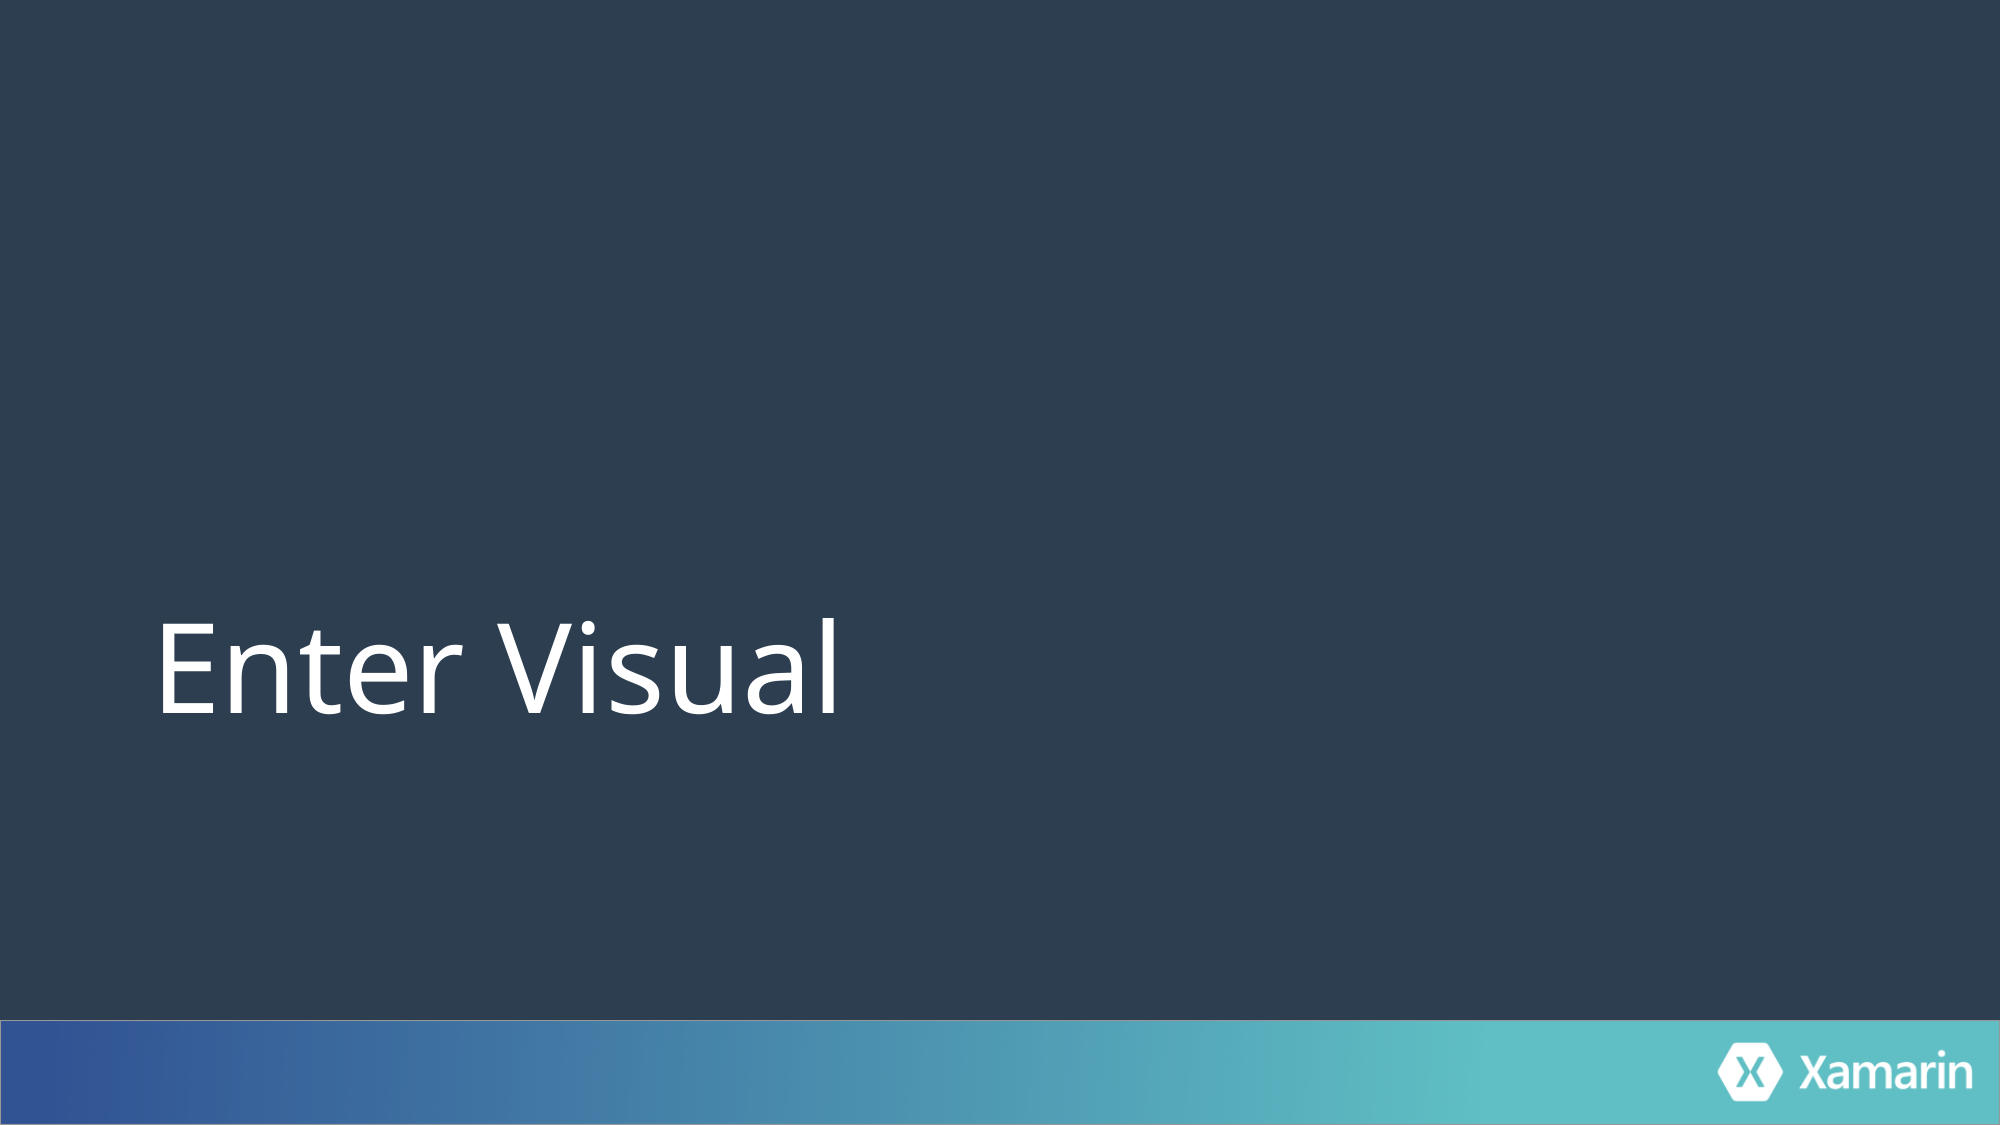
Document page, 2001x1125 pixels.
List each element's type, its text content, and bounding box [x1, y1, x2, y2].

picture [0, 1020, 2000, 1125]
title Enter Visual [136, 280, 1862, 749]
